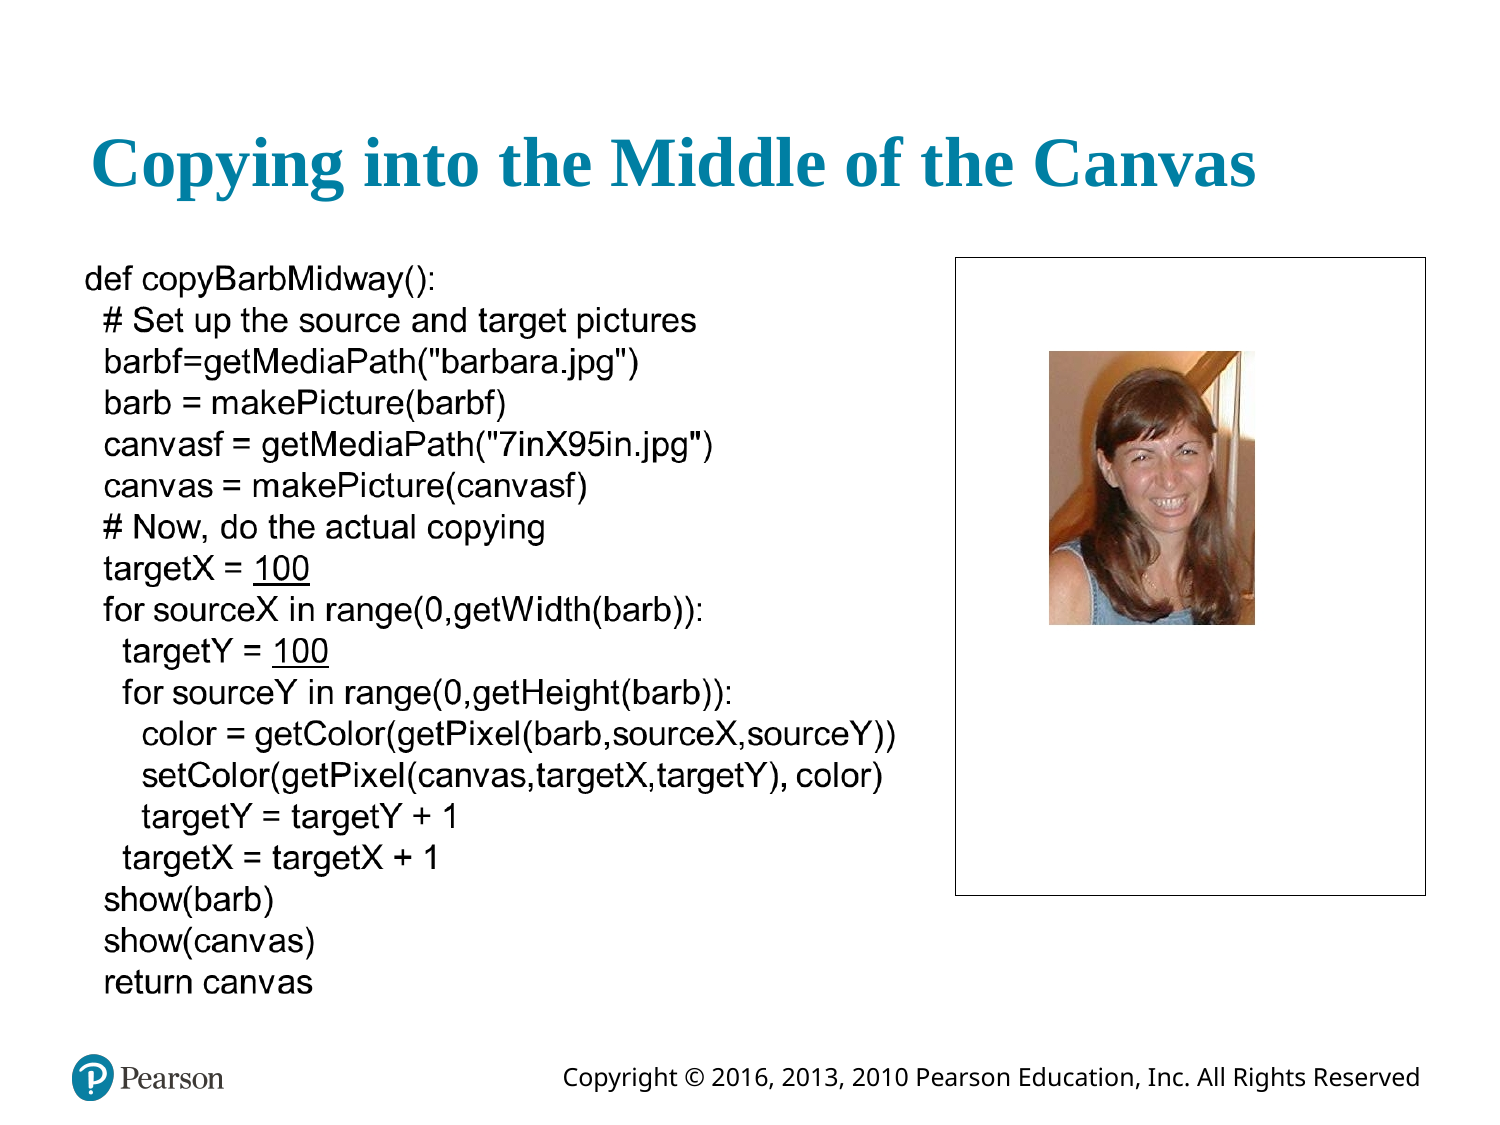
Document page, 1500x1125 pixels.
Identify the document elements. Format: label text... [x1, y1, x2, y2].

picture [74, 257, 898, 999]
title Copying into the Middle of the Canvas [75, 0, 1425, 216]
picture [72, 1087, 83, 1101]
picture [80, 1063, 106, 1088]
picture [98, 1054, 224, 1101]
picture [72, 1054, 88, 1070]
picture [955, 257, 1426, 896]
